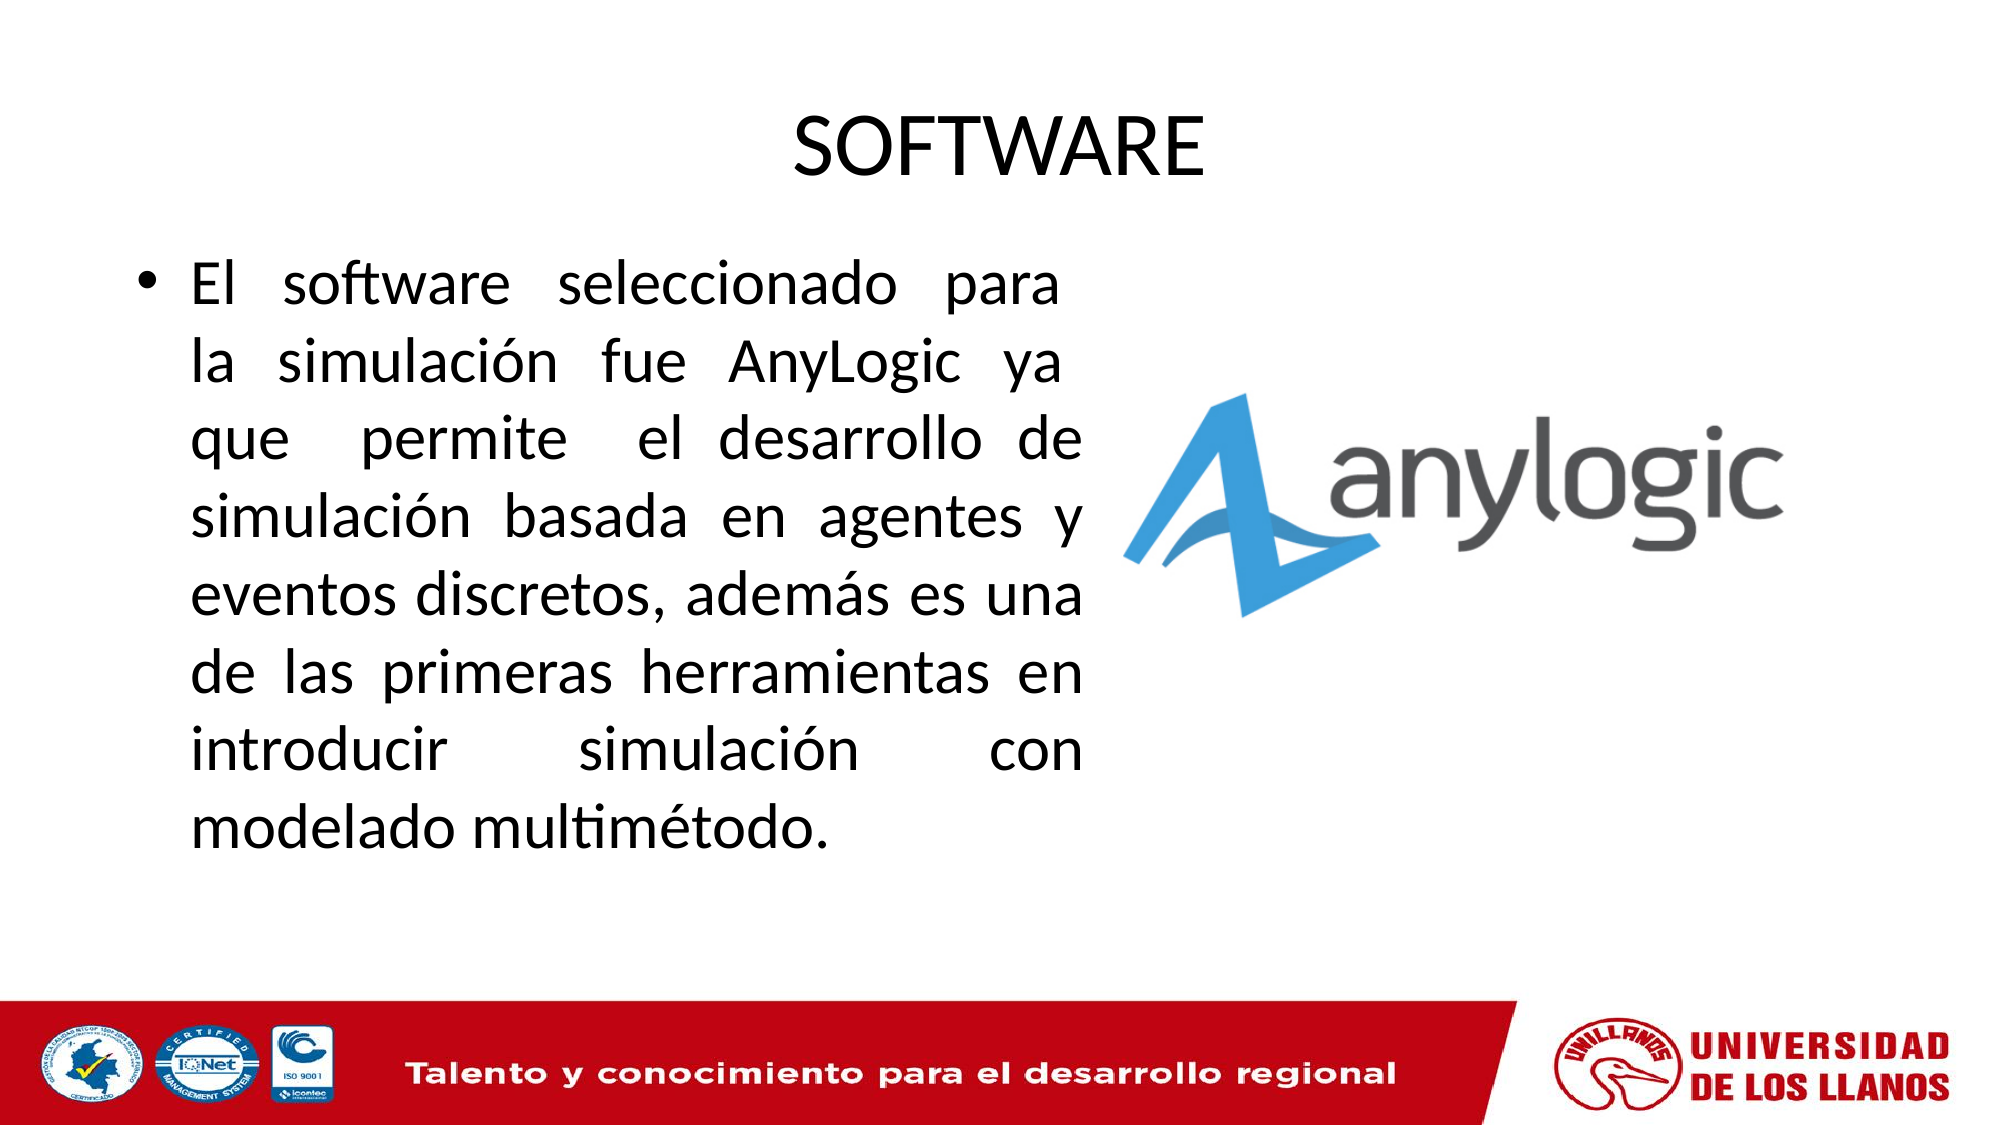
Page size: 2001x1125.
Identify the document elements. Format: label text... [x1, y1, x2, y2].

picture [0, 0, 2001, 1125]
title SOFTWARE [99, 45, 1900, 233]
list El software seleccionado para la simulación fue AnyLogic ya que permite el desarrollo de simulación basada en agentes y eventos discretos, además es una de las primeras herramientas en introducir simulación con modelado multimétodo. [121, 232, 1100, 933]
